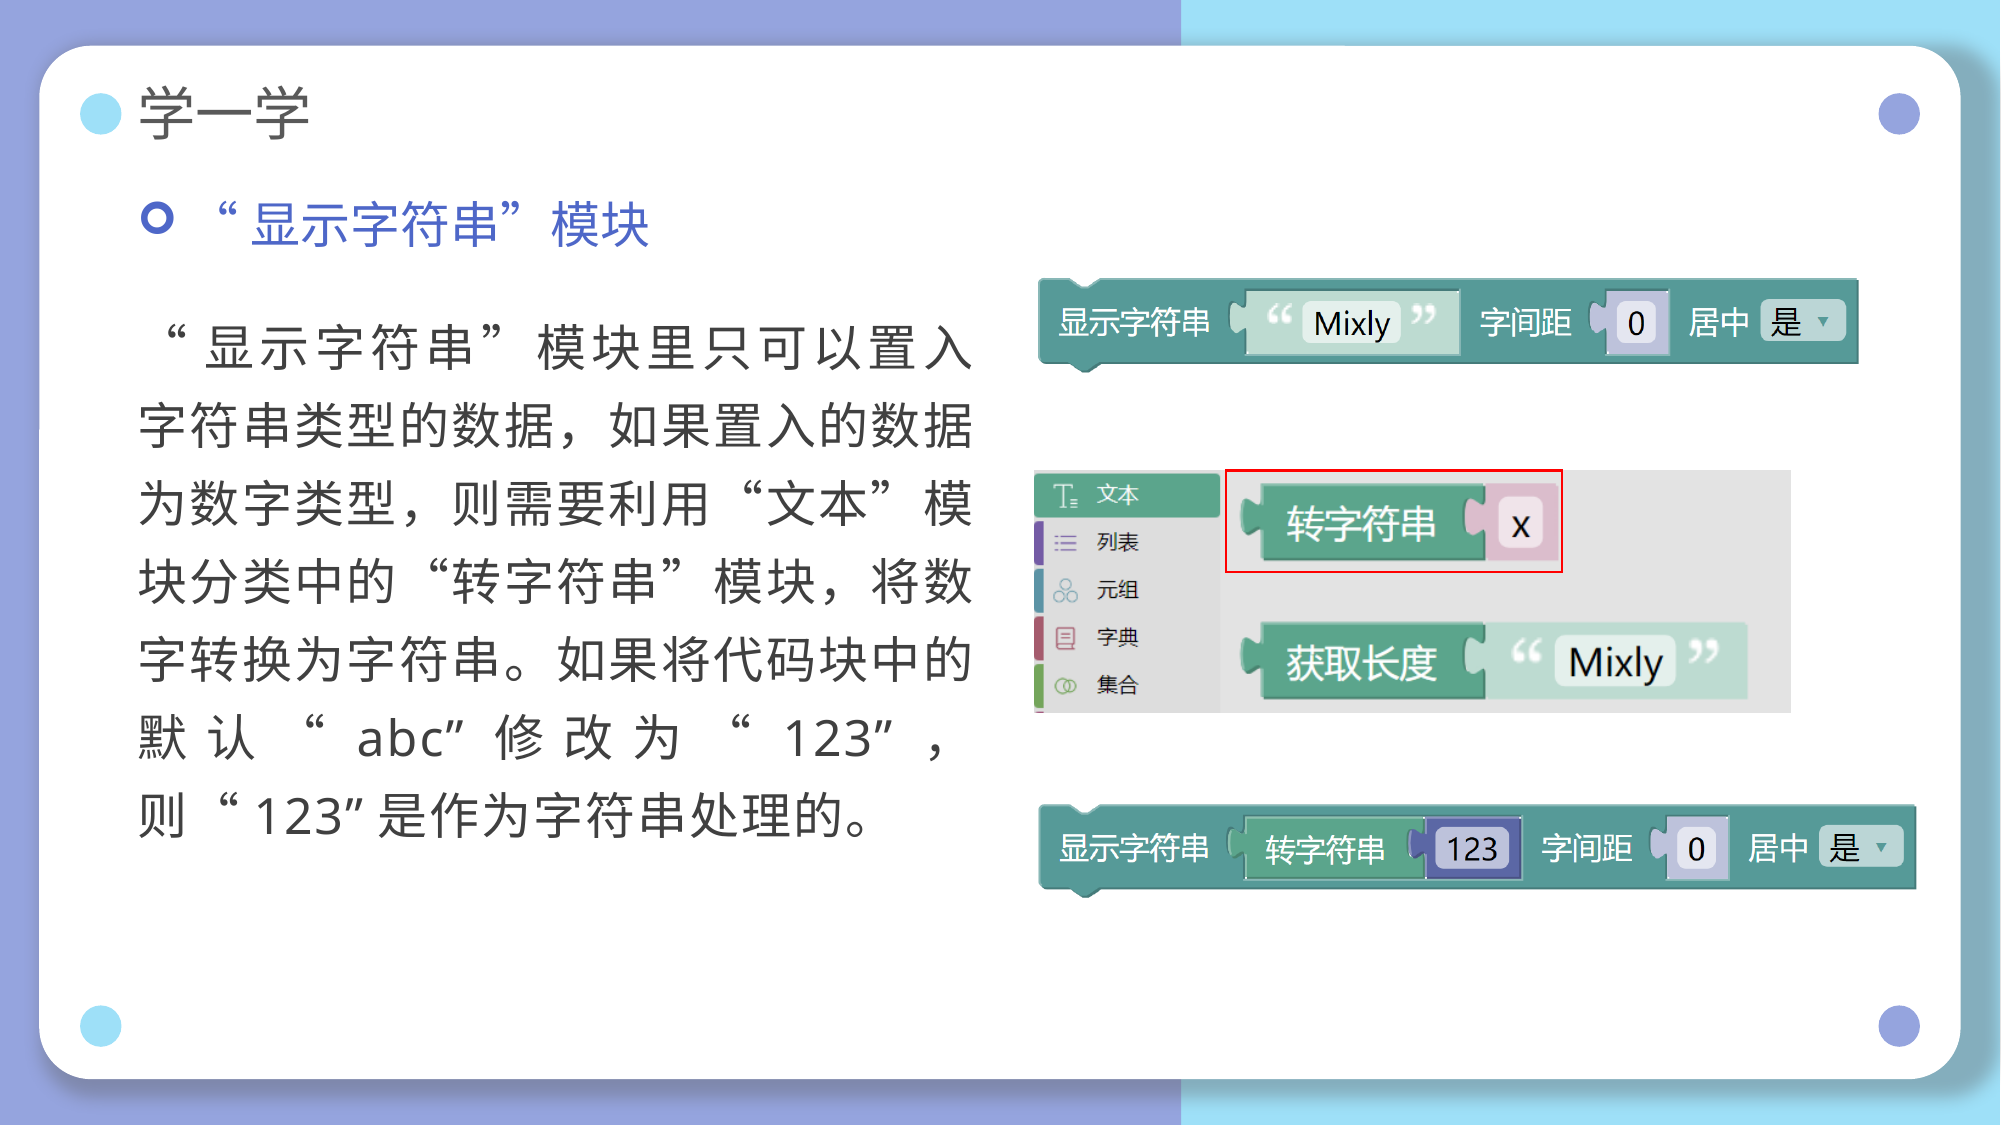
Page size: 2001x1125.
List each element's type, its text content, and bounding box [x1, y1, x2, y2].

title 学一学 [137, 77, 976, 157]
picture [1034, 275, 1863, 375]
picture [1034, 800, 1921, 899]
picture [1034, 470, 1791, 713]
list “显示字符串”模块里只可以置入字符串类型的数据，如果置入的数据为数字类型，则需要利用“文本”模块分类中的“转字符串”模块，将数字转换为字符串。如果将代码块中的默认“abc”修改为“123”，则“123”是作为字符串处理的。 [137, 291, 976, 997]
list “显示字符串”模块 [137, 185, 976, 262]
